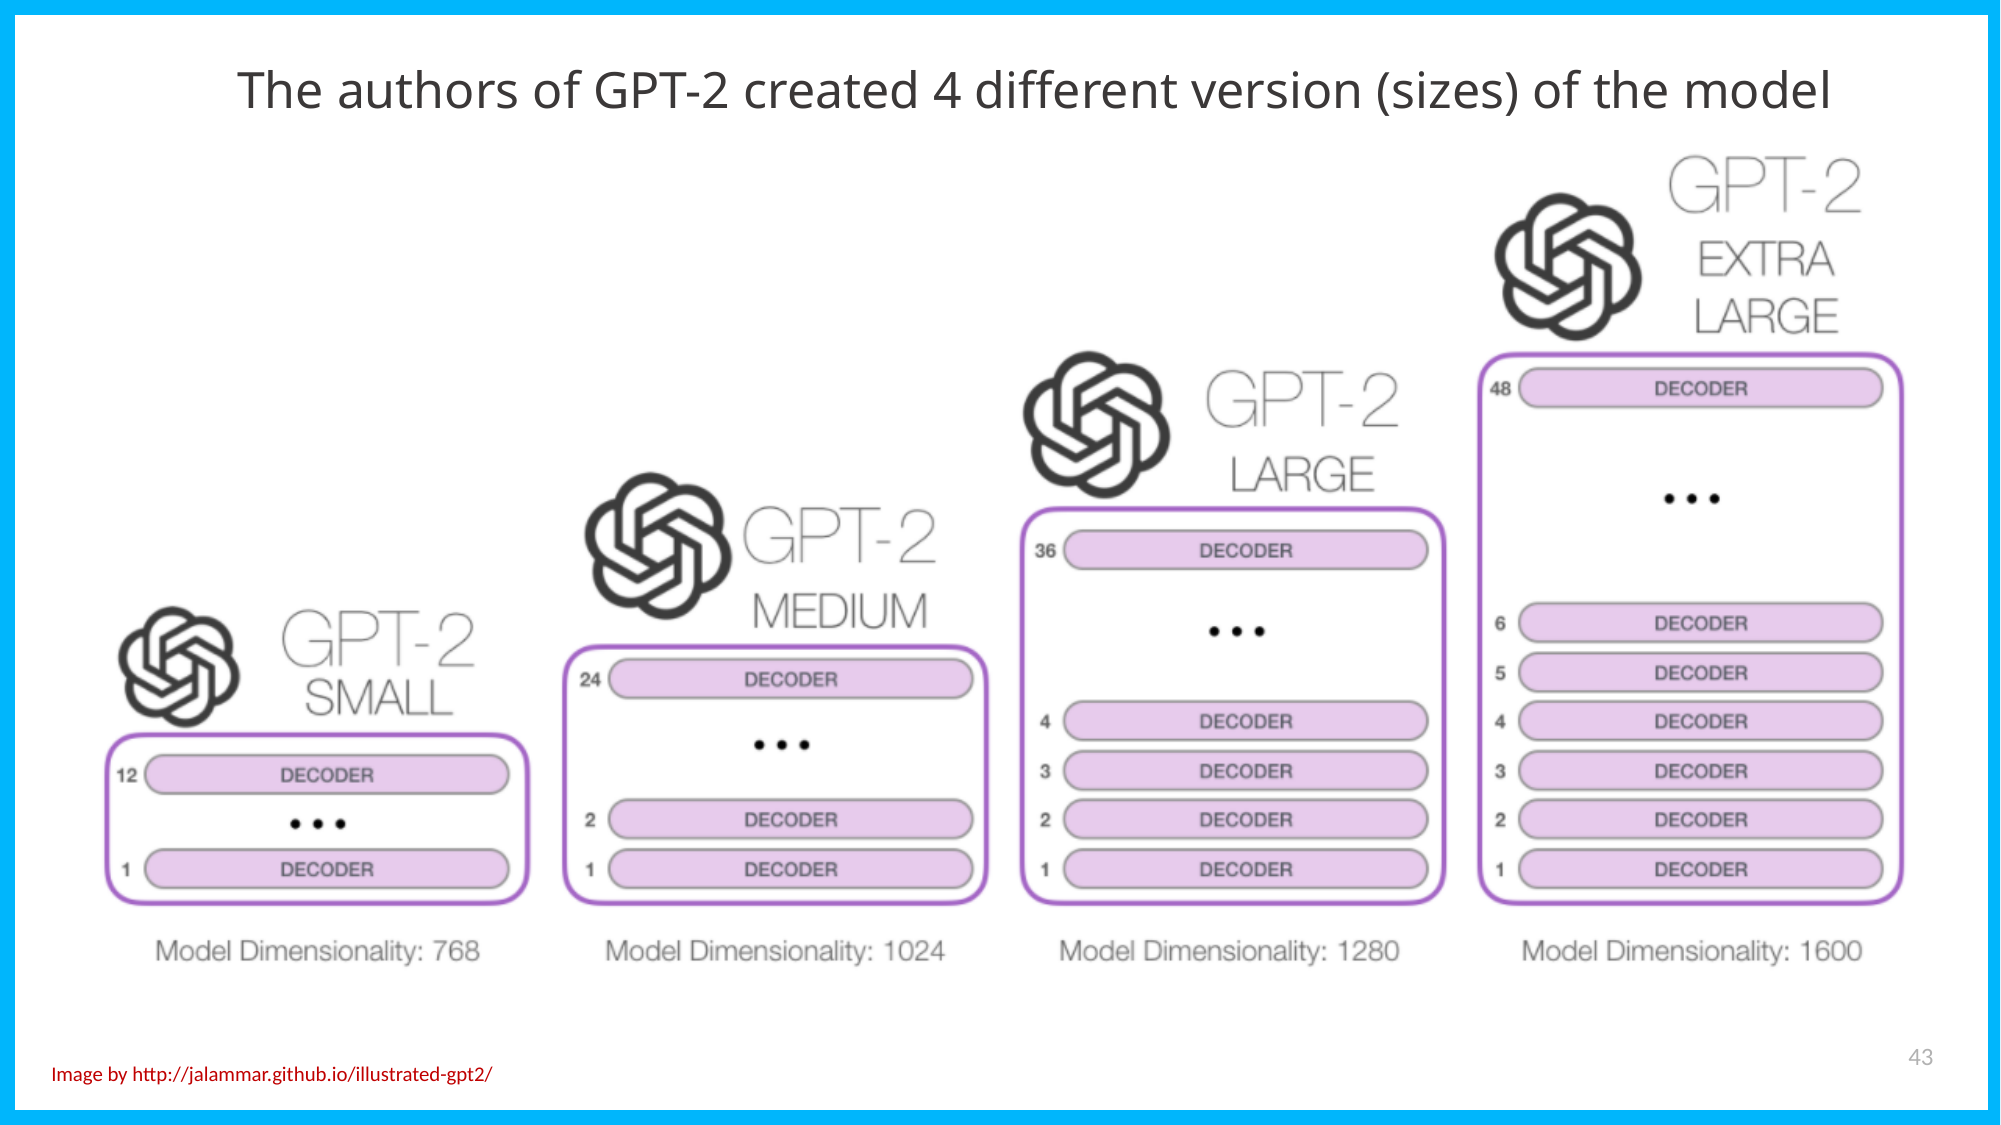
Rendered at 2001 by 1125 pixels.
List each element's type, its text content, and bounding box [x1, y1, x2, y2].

picture [86, 147, 1923, 978]
text_box Image by http://jalammar.github.io/illustrated-gpt2/ [36, 1052, 508, 1093]
slide_number 43 [1498, 1025, 1949, 1086]
text_box The authors of GPT-2 created 4 different version (sizes) of the model [222, 51, 1913, 126]
